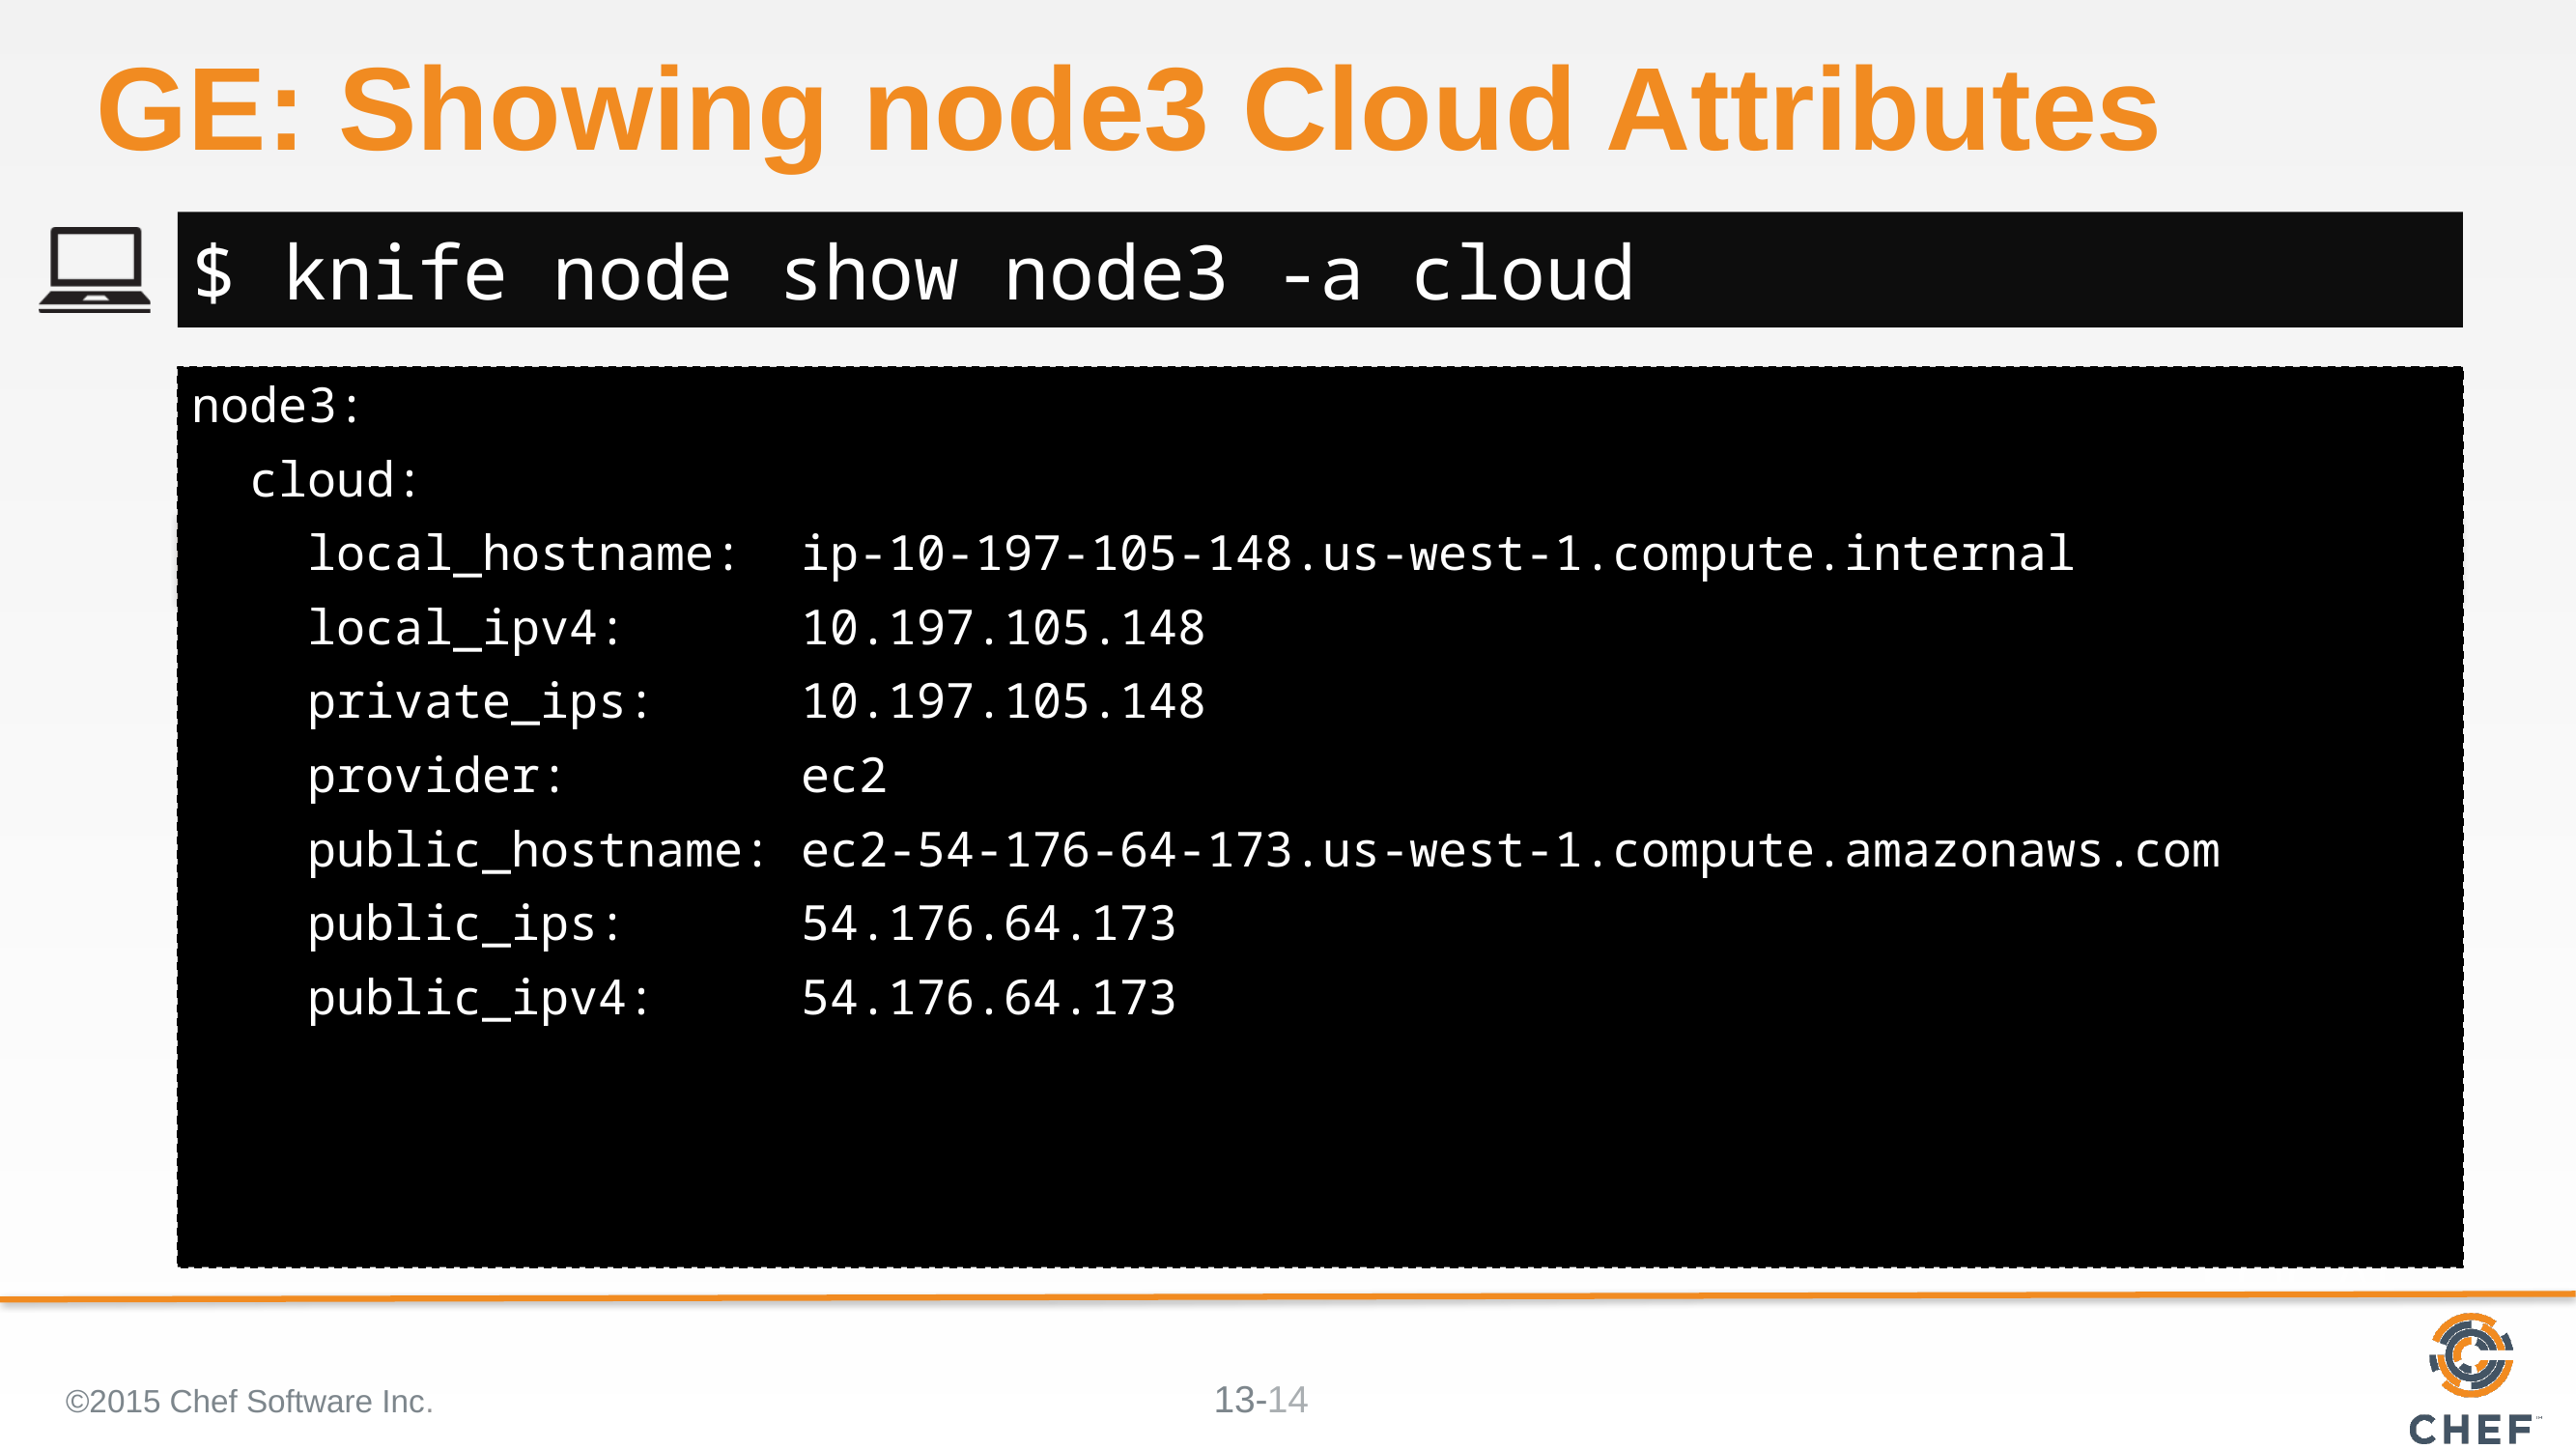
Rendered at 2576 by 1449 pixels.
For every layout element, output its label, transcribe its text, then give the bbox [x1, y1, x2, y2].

title GE: Showing node3 Cloud Attributes [96, 48, 2463, 180]
list $ knife node show node3 -a cloud [177, 212, 2463, 327]
footer ©2015 Chef Software Inc. [51, 1359, 952, 1440]
picture [2399, 1297, 2550, 1449]
list node3: cloud: local_hostname: ip-10-197-105-148.us-west-1.compute.internal local_ipv4: 10.197.105.148 private_ips: 10.197.105.148 provider: ec2 public_hostname: ec2-54-176-64-173.us-west-1.compute.amazonaws.com public_ips: 54.176.64.173 public_ipv4: 54.176.64.173 [177, 366, 2464, 1268]
slide_number 14 [998, 1359, 1578, 1437]
